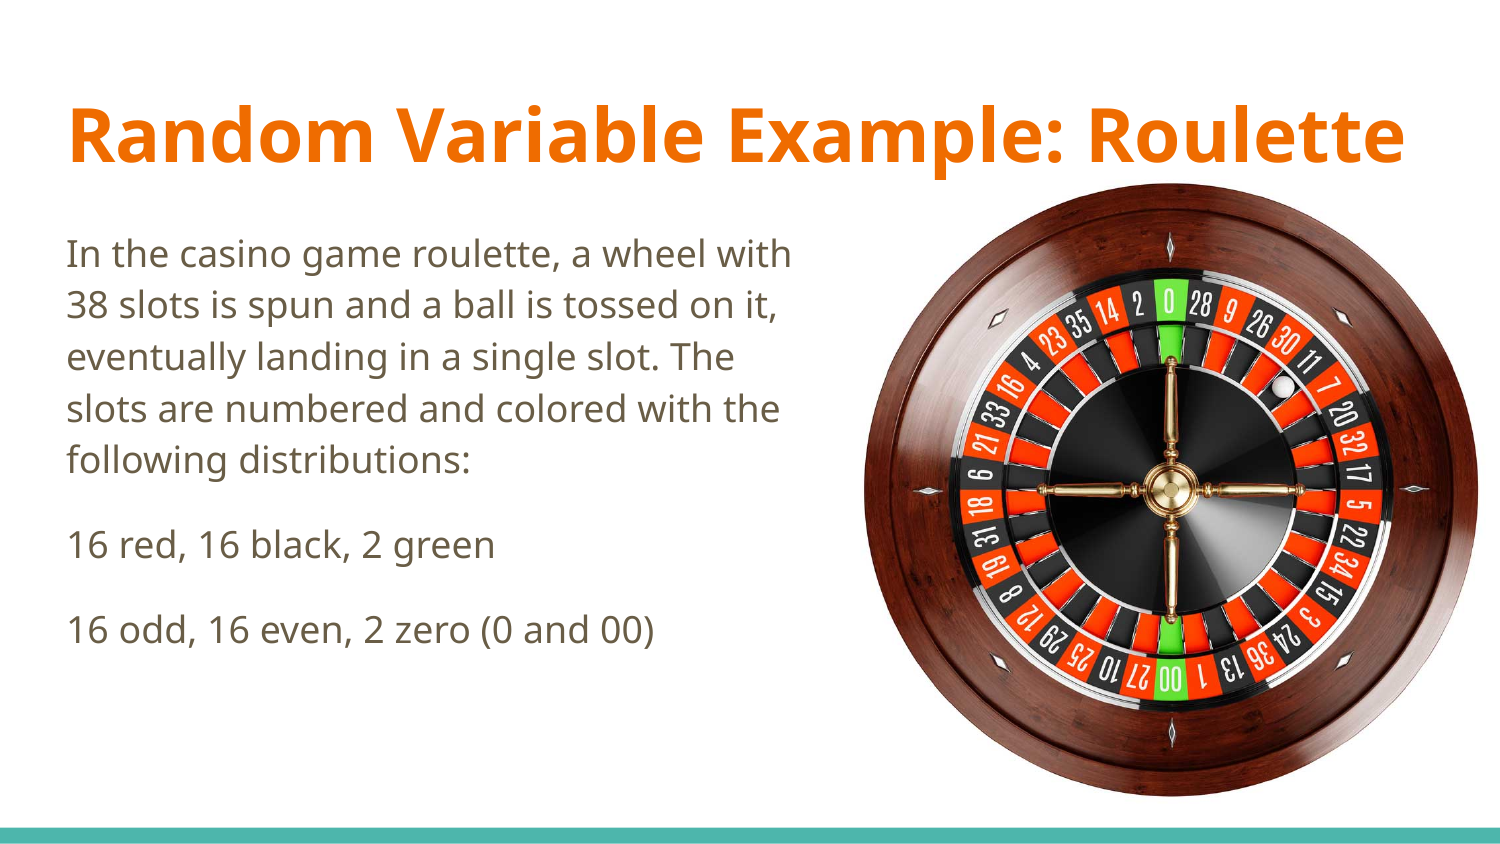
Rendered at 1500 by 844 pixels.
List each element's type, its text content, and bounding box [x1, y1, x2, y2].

list In the casino game roulette, a wheel with 38 slots is spun and a ball is tossed on it, eventually landing in a single slot. The slots are numbered and colored with the following distributions: 16 red, 16 black, 2 green 16 odd, 16 even, 2 zero (0 and 00) [51, 207, 834, 750]
title Random Variable Example: Roulette [51, 72, 1449, 189]
picture [839, 158, 1500, 819]
